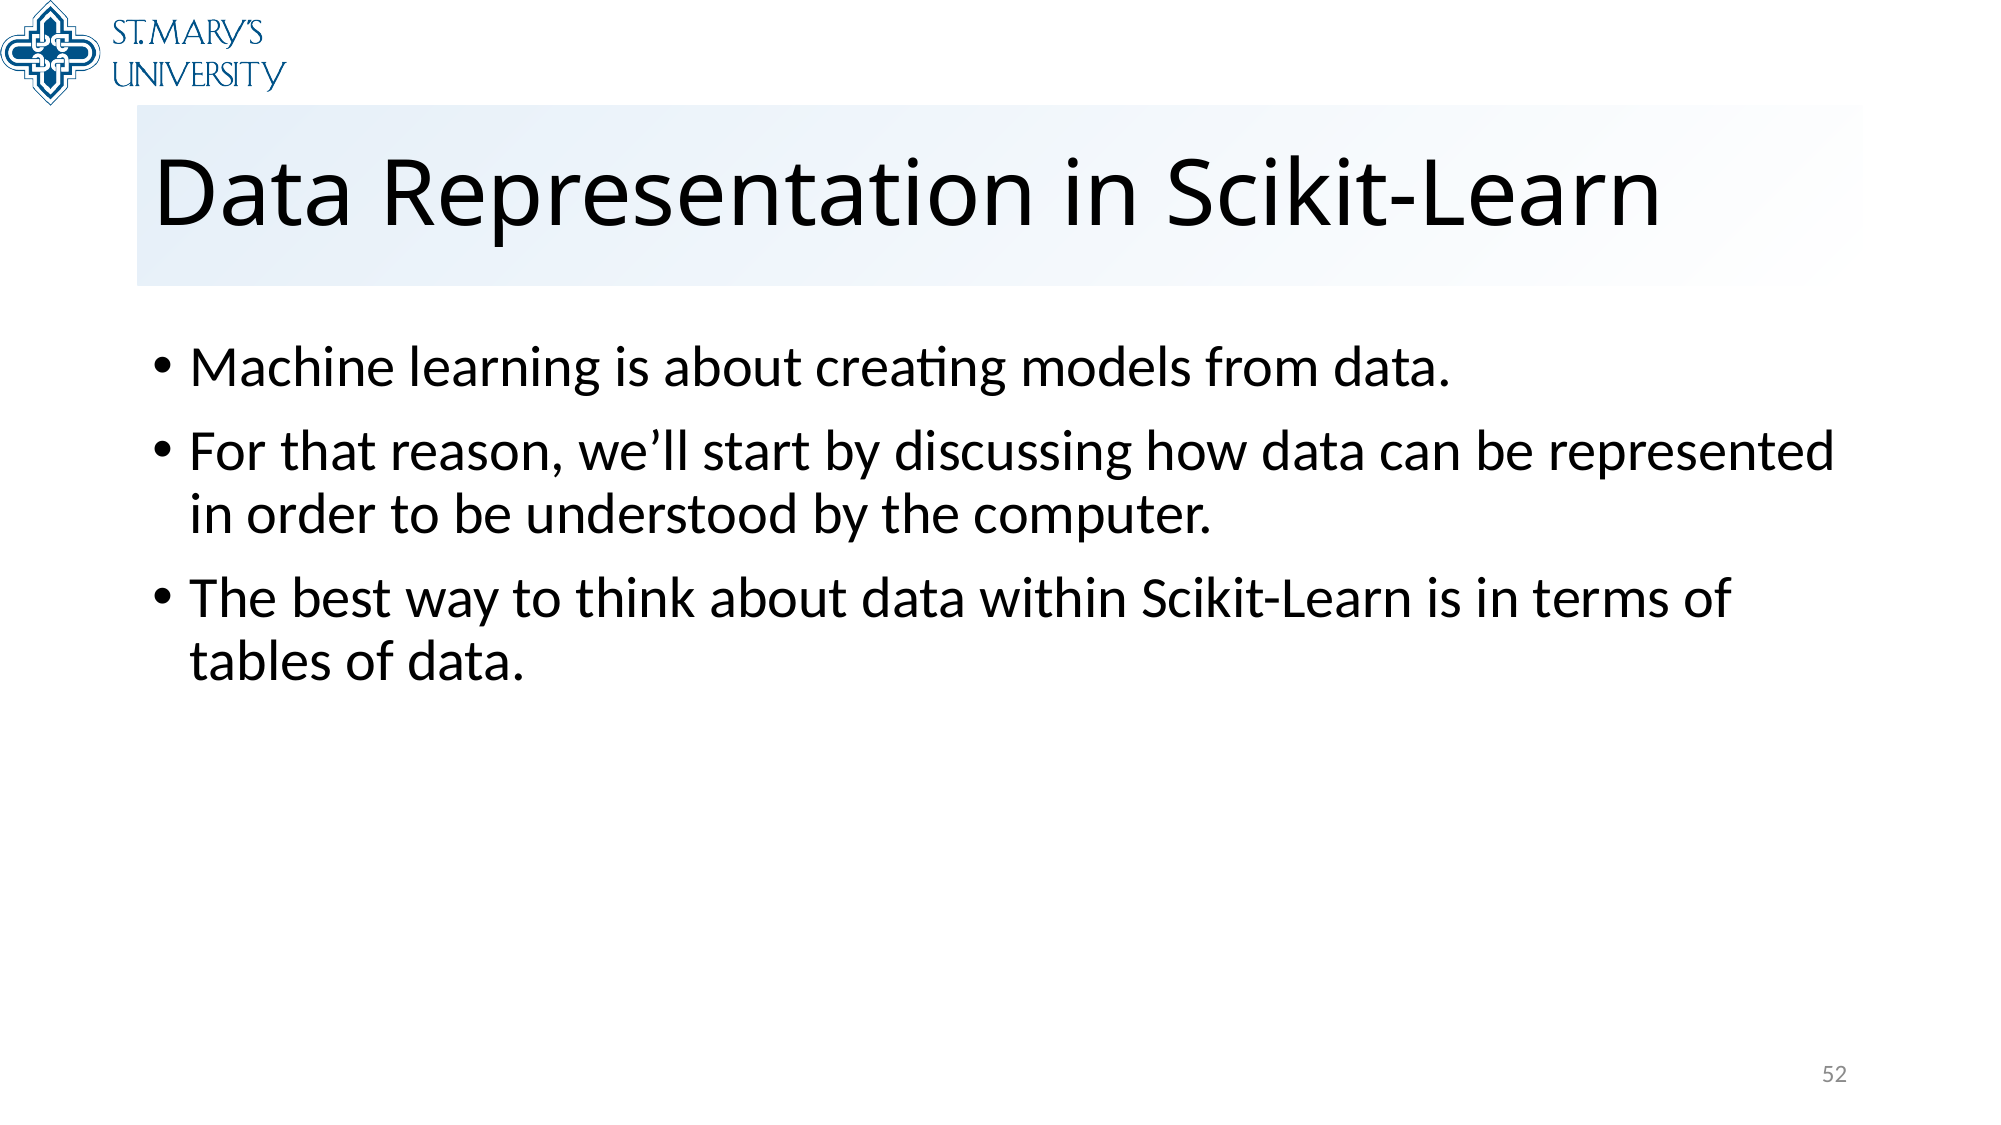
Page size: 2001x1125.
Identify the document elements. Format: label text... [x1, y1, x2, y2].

title Data Representation in Scikit-Learn [137, 105, 1863, 286]
picture [0, 0, 287, 106]
slide_number 52 [1412, 1042, 1863, 1103]
list Machine learning is about creating models from data. For that reason, we’ll start by discussing how data can be represented in order to be understood by the computer. The best way to think about data within Scikit-Learn is in terms of tables of data. [137, 328, 1863, 1043]
